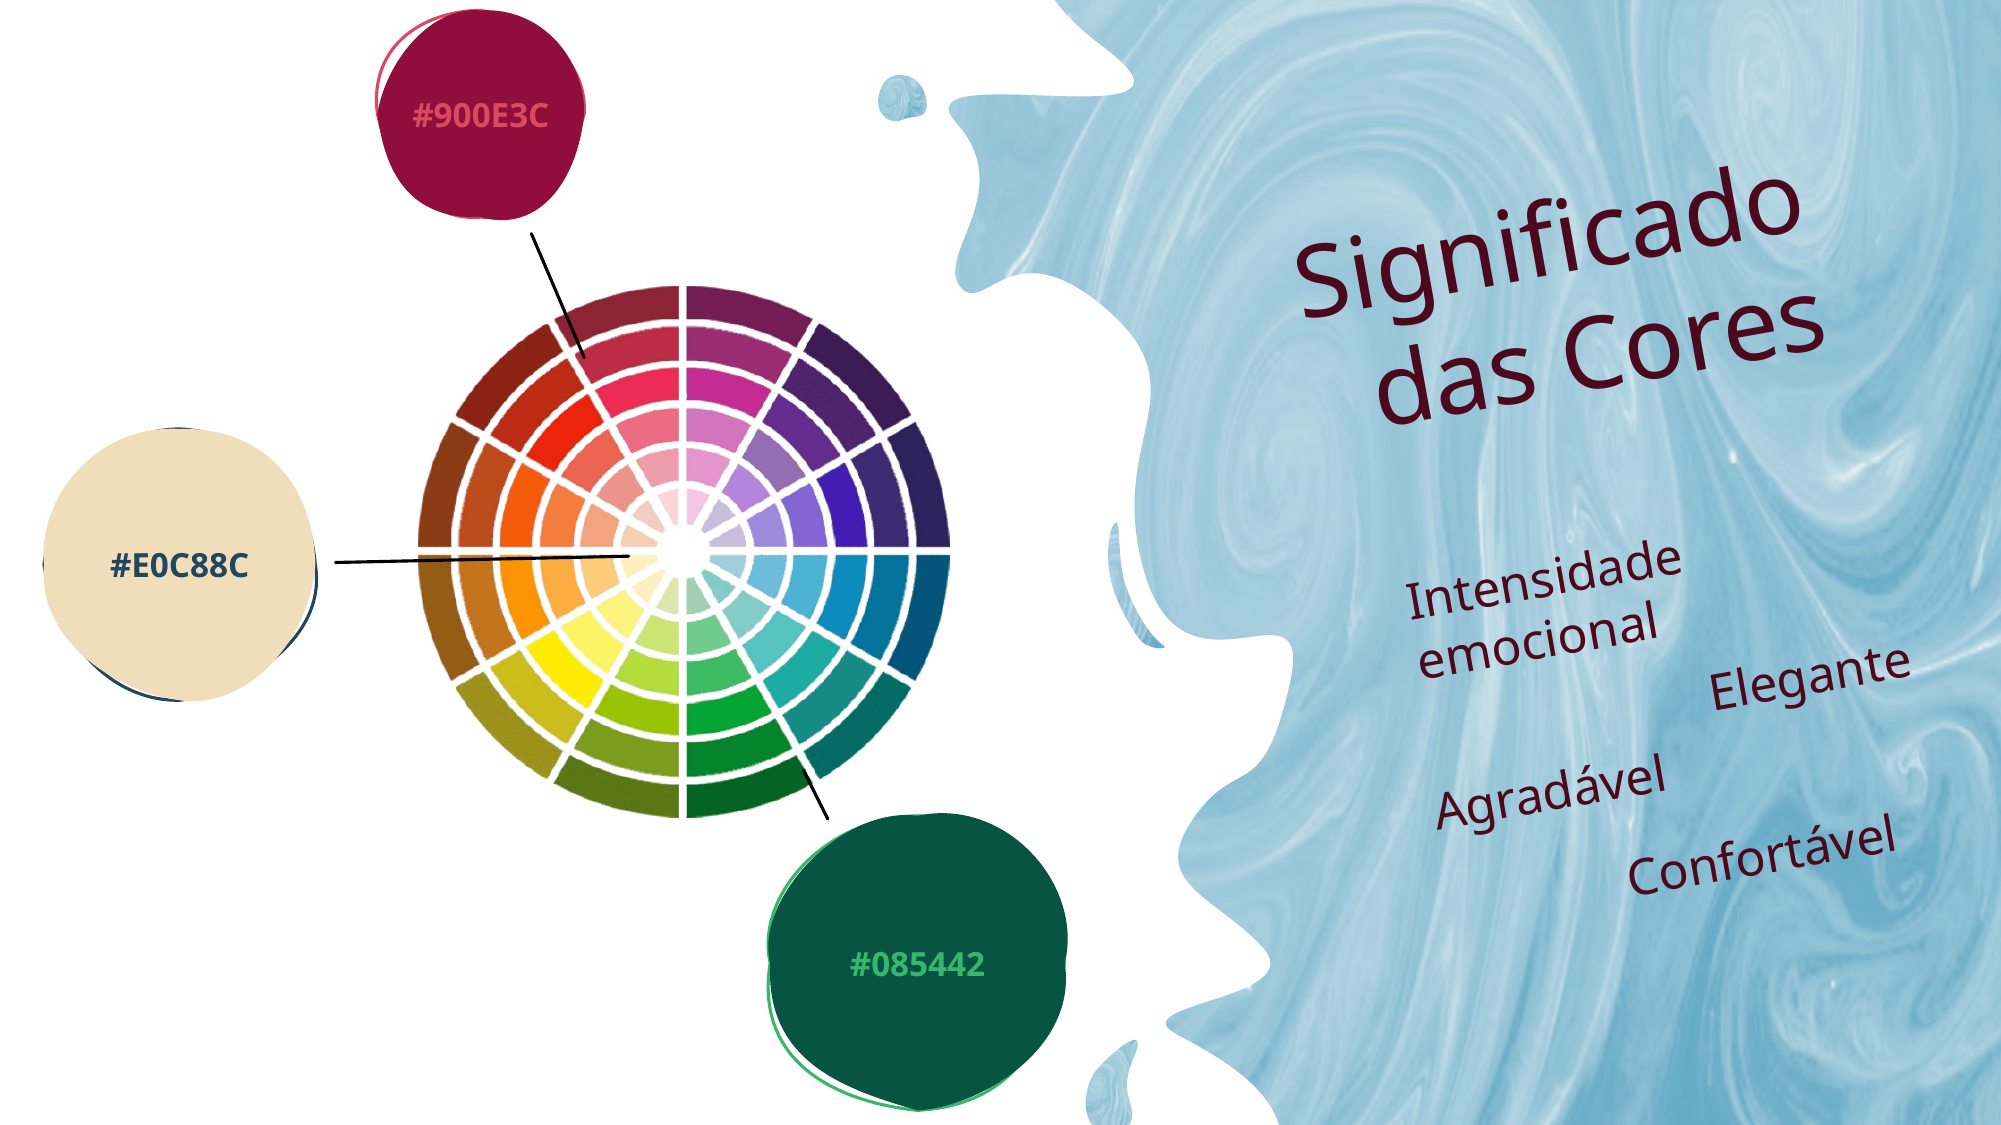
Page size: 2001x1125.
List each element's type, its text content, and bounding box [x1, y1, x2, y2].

text_box Significado das Cores [1268, 120, 1851, 468]
text_box [1084, 1038, 1140, 1125]
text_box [334, 555, 630, 563]
text_box [876, 73, 929, 123]
text_box [1106, 520, 1167, 650]
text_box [803, 769, 829, 820]
text_box #085442 [766, 813, 1068, 1112]
text_box Elegante [1687, 616, 1932, 732]
text_box Confortável [1605, 790, 1918, 917]
text_box #900E3C [374, 8, 586, 221]
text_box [530, 233, 585, 359]
text_box Agradável [1412, 730, 1687, 851]
text_box [947, 0, 2000, 1125]
text_box #E0C88C [42, 427, 319, 702]
text_box Intensidade emocional [1385, 513, 1714, 700]
picture [414, 282, 952, 820]
